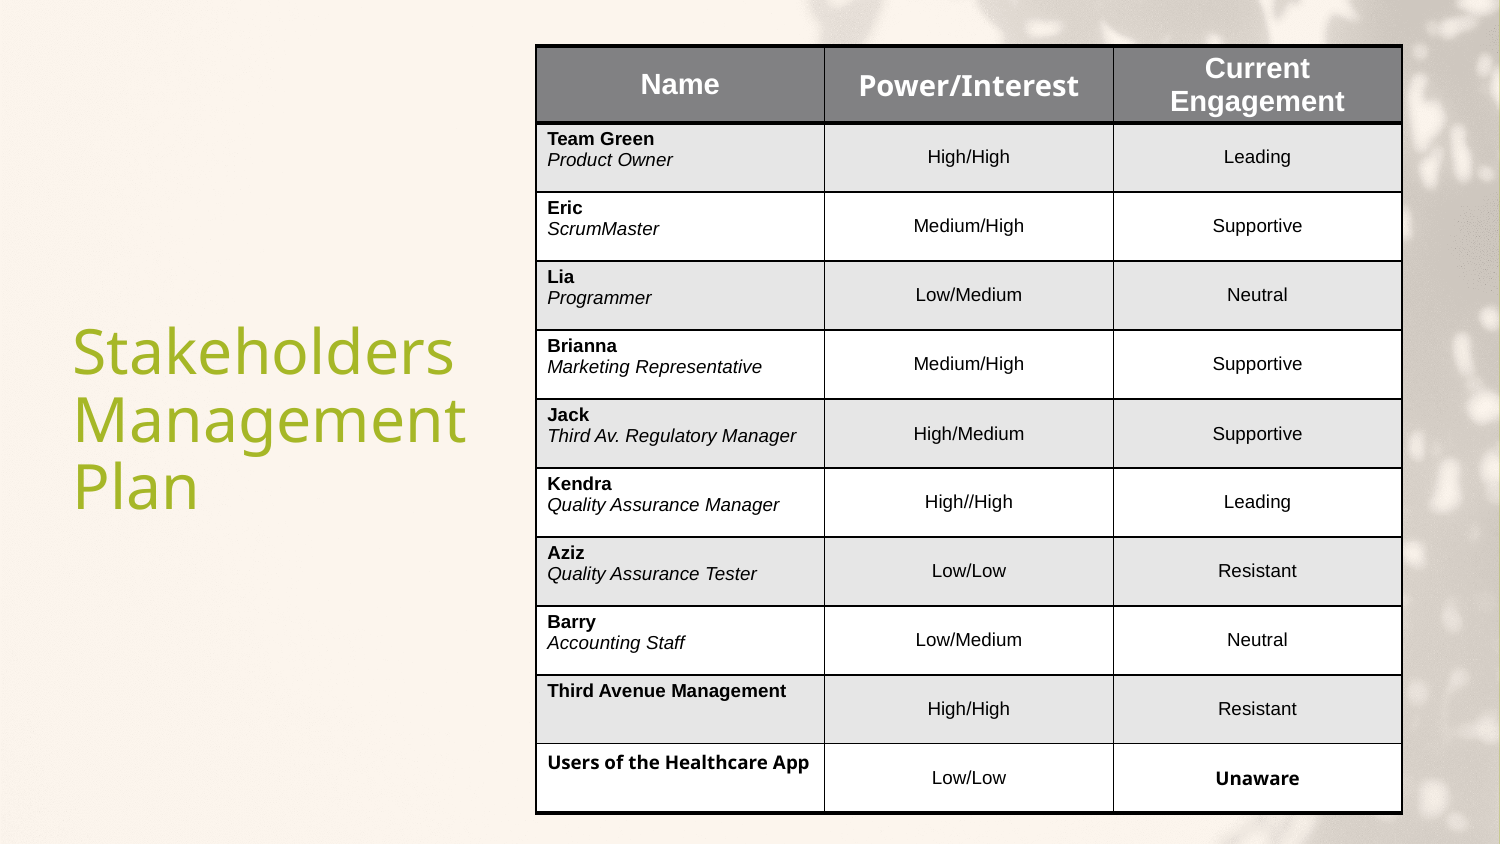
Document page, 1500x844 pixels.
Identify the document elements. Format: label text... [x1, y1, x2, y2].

table_cell High/Medium [825, 400, 1113, 467]
table_cell Lia Programmer [537, 262, 824, 329]
table_cell Jack Third Av. Regulatory Manager [537, 400, 824, 467]
table_cell High//High [825, 469, 1113, 536]
table_cell Neutral [1114, 262, 1401, 329]
table_cell Low/Low [825, 744, 1113, 811]
table_cell Resistant [1114, 676, 1401, 743]
table_cell Eric ScrumMaster [537, 193, 824, 260]
table_cell Medium/High [825, 331, 1113, 398]
table_cell Supportive [1114, 331, 1401, 398]
title Stakeholders Management Plan [61, 268, 499, 576]
table_cell Barry Accounting Staff [537, 607, 824, 674]
table_cell Resistant [1114, 538, 1401, 605]
table_cell High/High [825, 676, 1113, 743]
table_cell Team Green Product Owner [537, 125, 824, 191]
table_cell Unaware [1114, 744, 1401, 811]
table_header Power/Interest [825, 48, 1113, 121]
table_cell Leading [1114, 469, 1401, 536]
table_cell Medium/High [825, 193, 1113, 260]
table_cell Low/Medium [825, 262, 1113, 329]
table_cell High/High [825, 125, 1113, 191]
table_cell Low/Medium [825, 607, 1113, 674]
table_cell Brianna Marketing Representative [537, 331, 824, 398]
table_cell Leading [1114, 125, 1401, 191]
table_cell Neutral [1114, 607, 1401, 674]
table_cell Third Avenue Management [537, 676, 824, 743]
table_cell Users of the Healthcare App [537, 744, 824, 811]
picture [0, 0, 1500, 844]
table_cell Supportive [1114, 400, 1401, 467]
table_cell Low/Low [825, 538, 1113, 605]
table_header Name [537, 48, 824, 121]
table_cell Kendra Quality Assurance Manager [537, 469, 824, 536]
table_header Current Engagement [1114, 48, 1401, 121]
table_cell Aziz Quality Assurance Tester [537, 538, 824, 605]
table_cell Supportive [1114, 193, 1401, 260]
